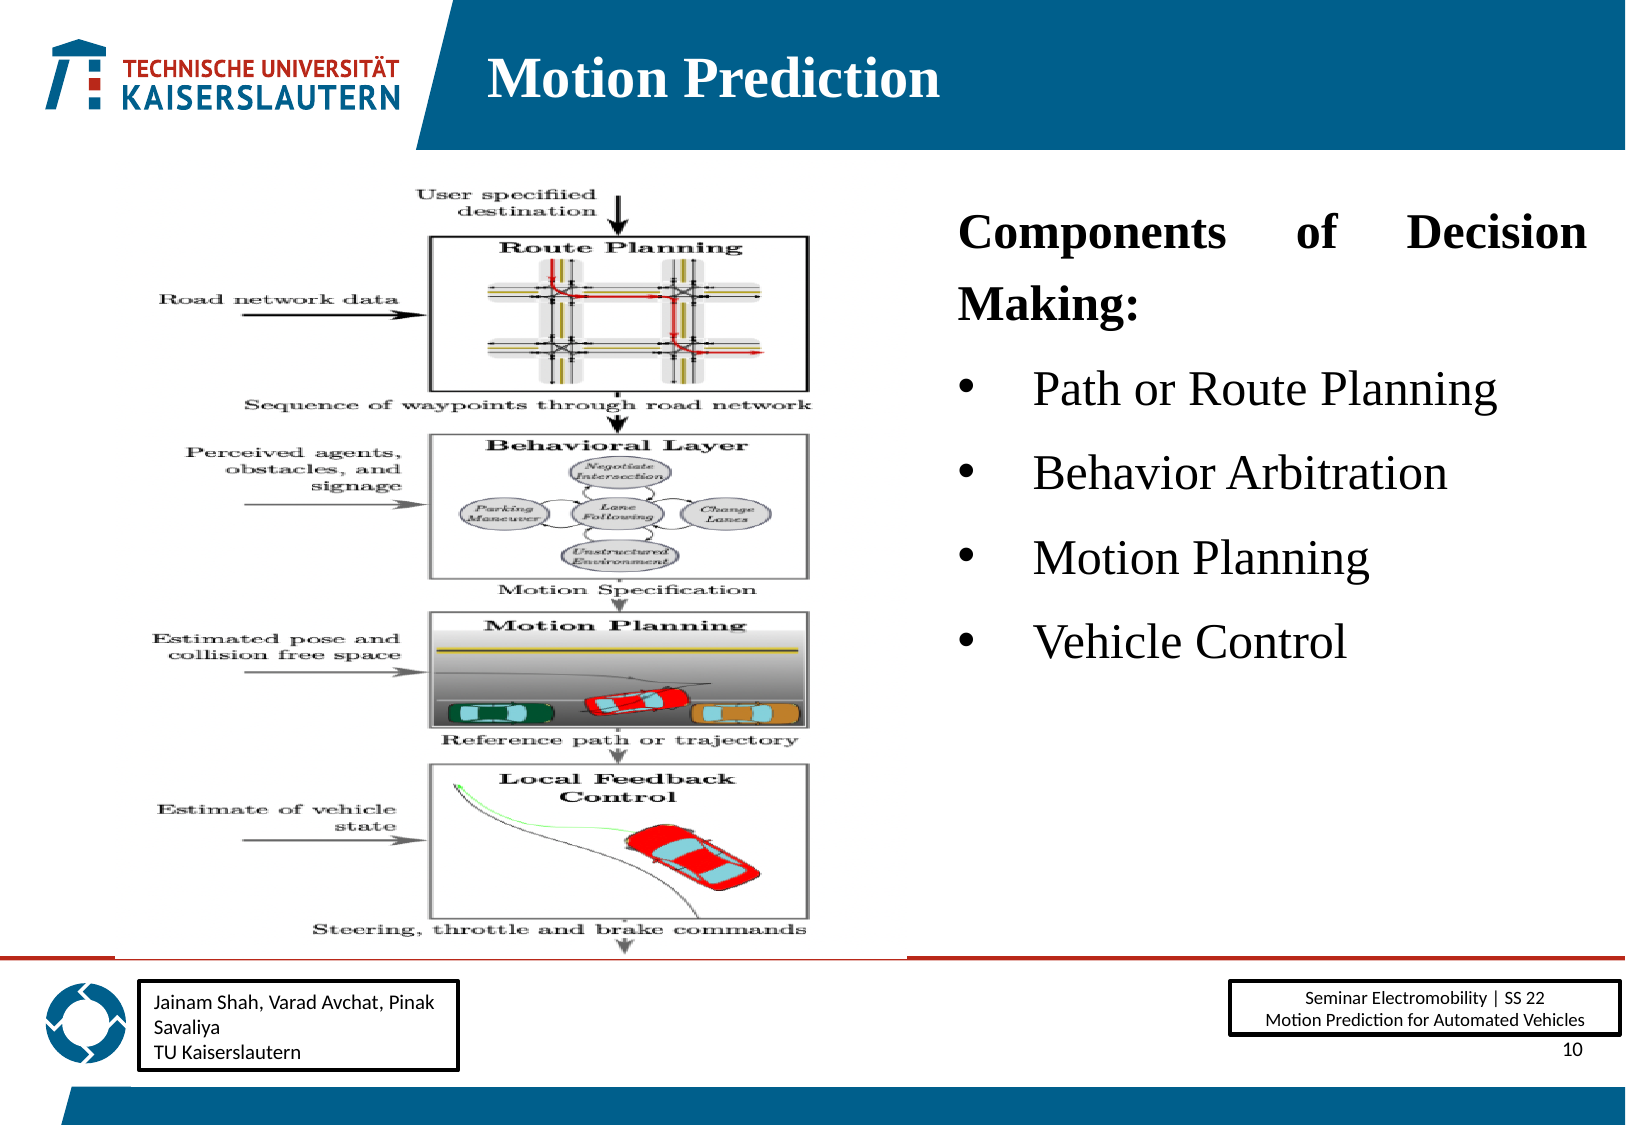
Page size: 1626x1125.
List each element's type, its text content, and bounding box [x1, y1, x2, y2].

text_box Jainam Shah, Varad Avchat, Pinak Savaliya TU Kaiserslautern [137, 979, 460, 1072]
text_box Seminar Electromobility | SS 22 Motion Prediction for Automated Vehicles [1228, 979, 1622, 1037]
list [115, 160, 908, 959]
list Components of Decision Making: Path or Route Planning Behavior Arbitration Motion Planning Vehicle Control [942, 179, 1603, 923]
title Motion Prediction [471, 0, 1622, 150]
